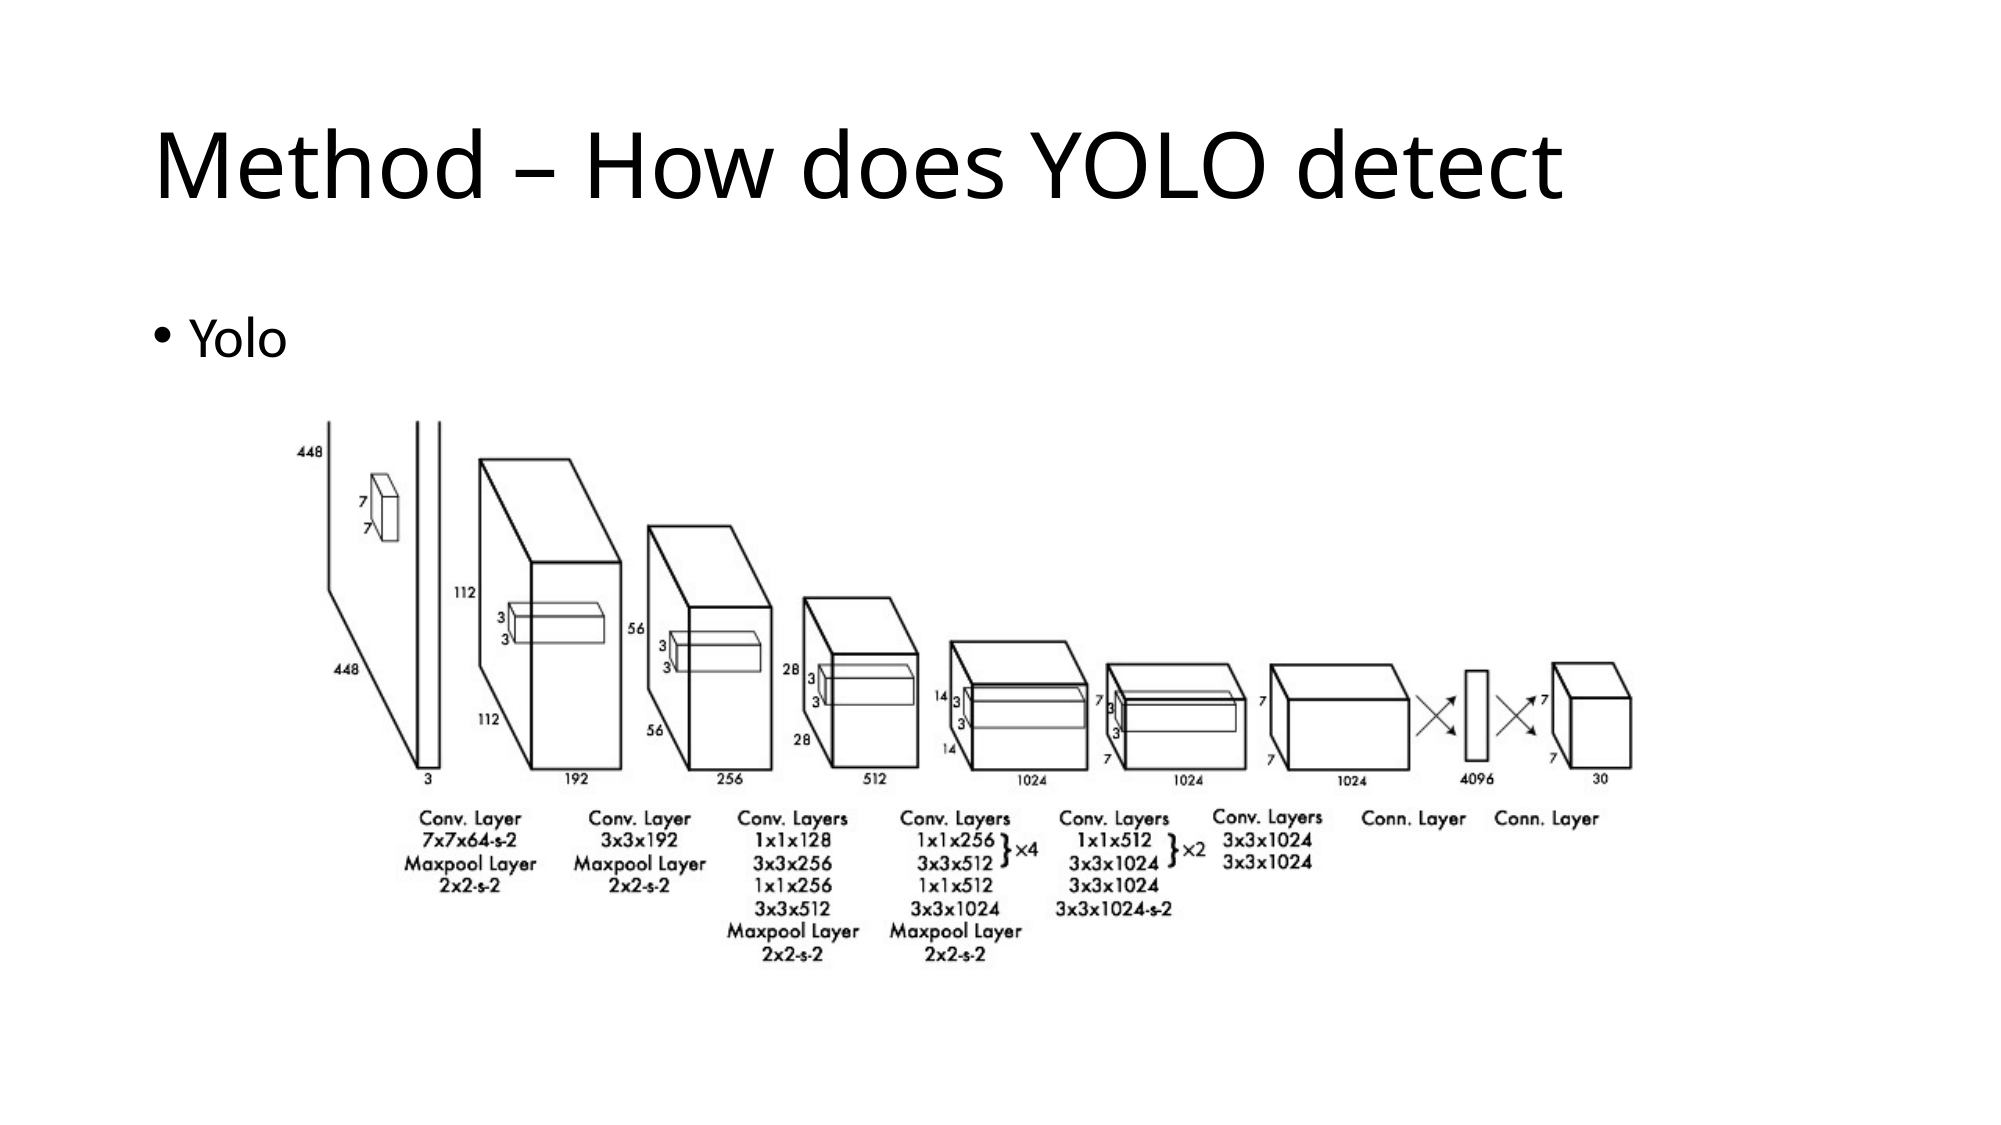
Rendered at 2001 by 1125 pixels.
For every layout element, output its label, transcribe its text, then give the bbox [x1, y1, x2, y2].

picture [283, 382, 1653, 983]
title Method – How does YOLO detect [137, 59, 1863, 278]
list Yolo [137, 299, 1863, 1014]
